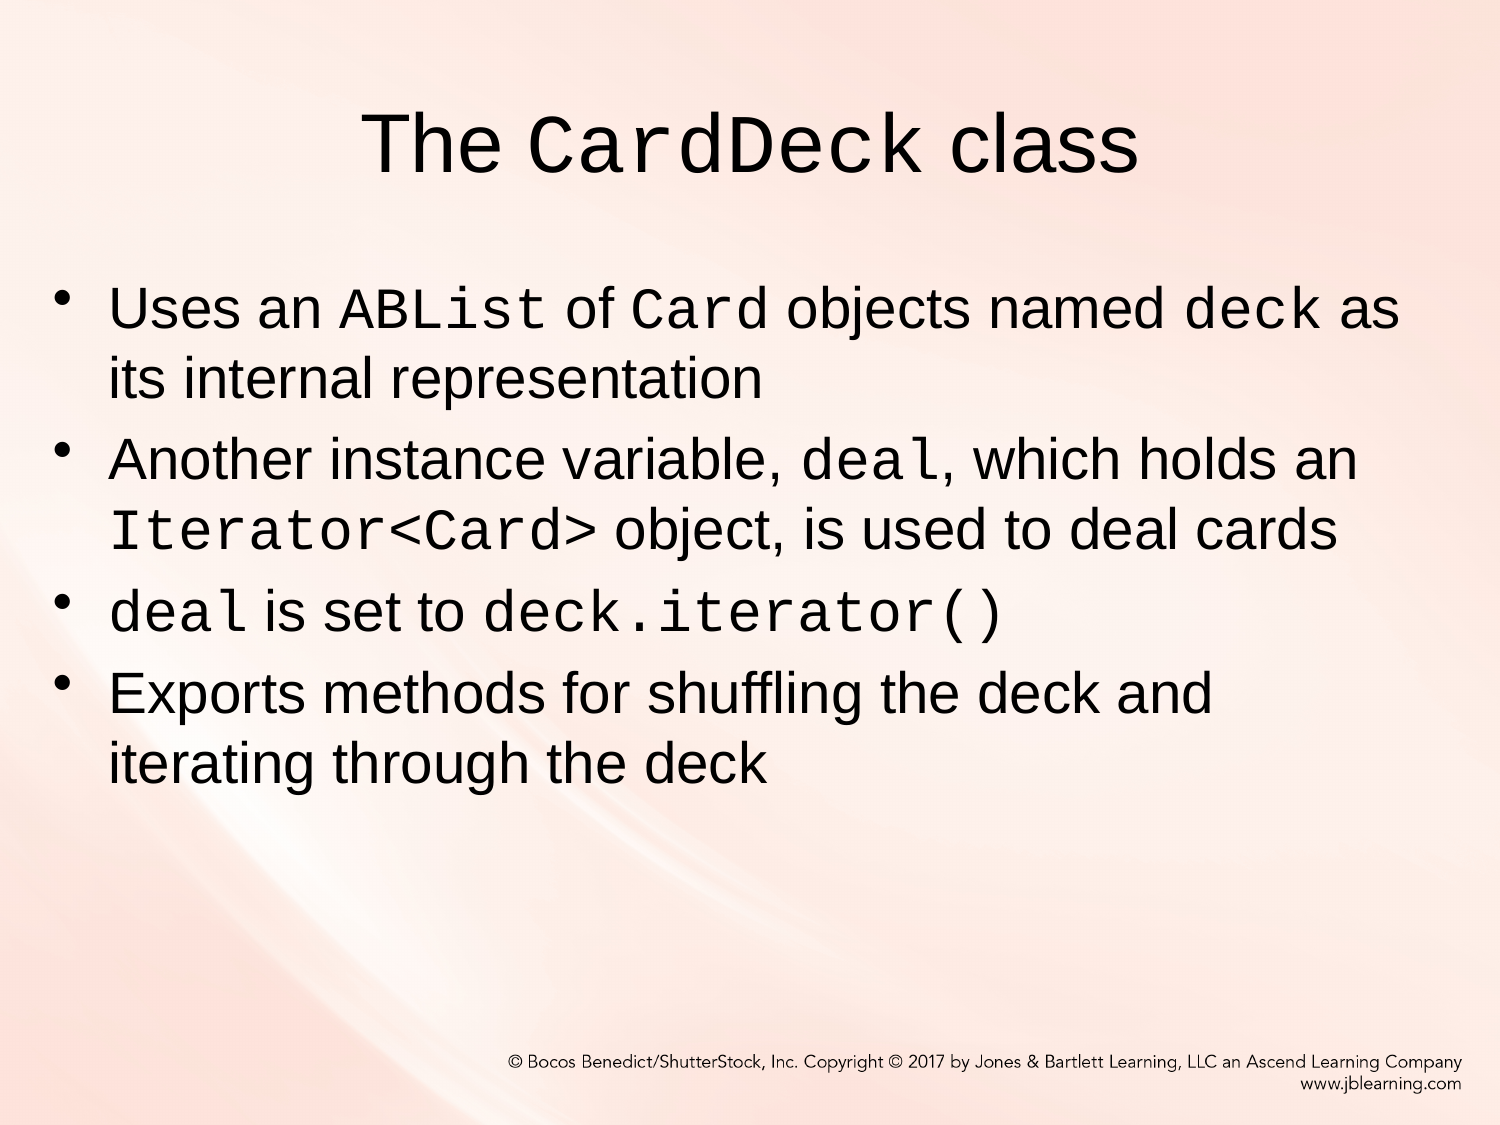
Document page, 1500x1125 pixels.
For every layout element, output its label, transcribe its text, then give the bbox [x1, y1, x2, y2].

picture [0, 0, 1500, 1125]
title The CardDeck class [75, 45, 1425, 233]
list Uses an ABList of Card objects named deck as its internal representation Another instance variable, deal, which holds an Iterator<Card> object, is used to deal cards deal is set to deck.iterator() Exports methods for shuffling the deck and iterating through the deck [37, 262, 1425, 1005]
